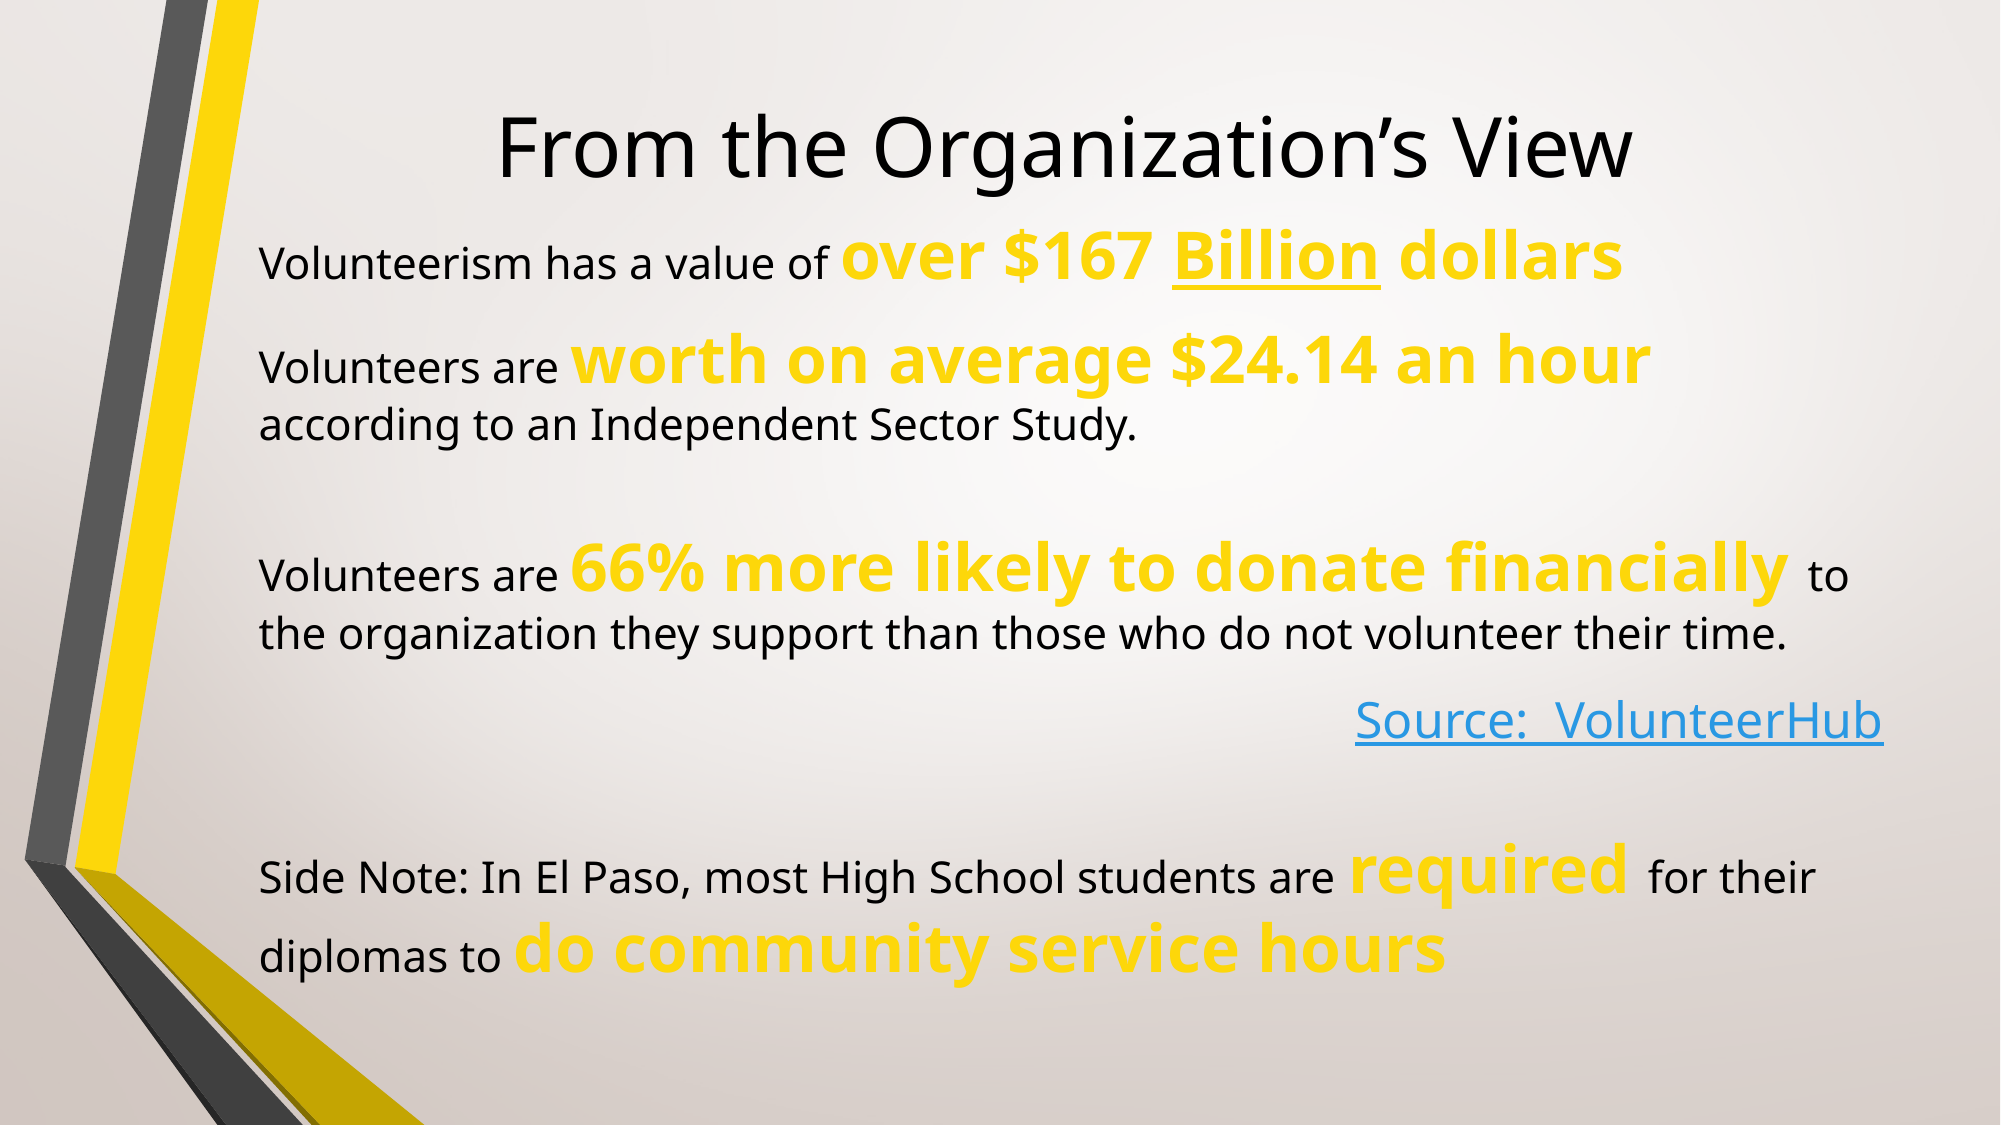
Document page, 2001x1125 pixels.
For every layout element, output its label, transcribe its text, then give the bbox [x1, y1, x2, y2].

title From the Organization’s View [243, 0, 1887, 187]
text_box Source: VolunteerHub [1340, 681, 1922, 764]
list Volunteerism has a value of over $167 Billion dollars Volunteers are worth on average $24.14 an hour according to an Independent Sector Study. Volunteers are 66% more likely to donate financially to the organization they support than those who do not volunteer their time. Side Note: In El Paso, most High School students are required for their diplomas to do community service hours [243, 187, 1887, 1012]
